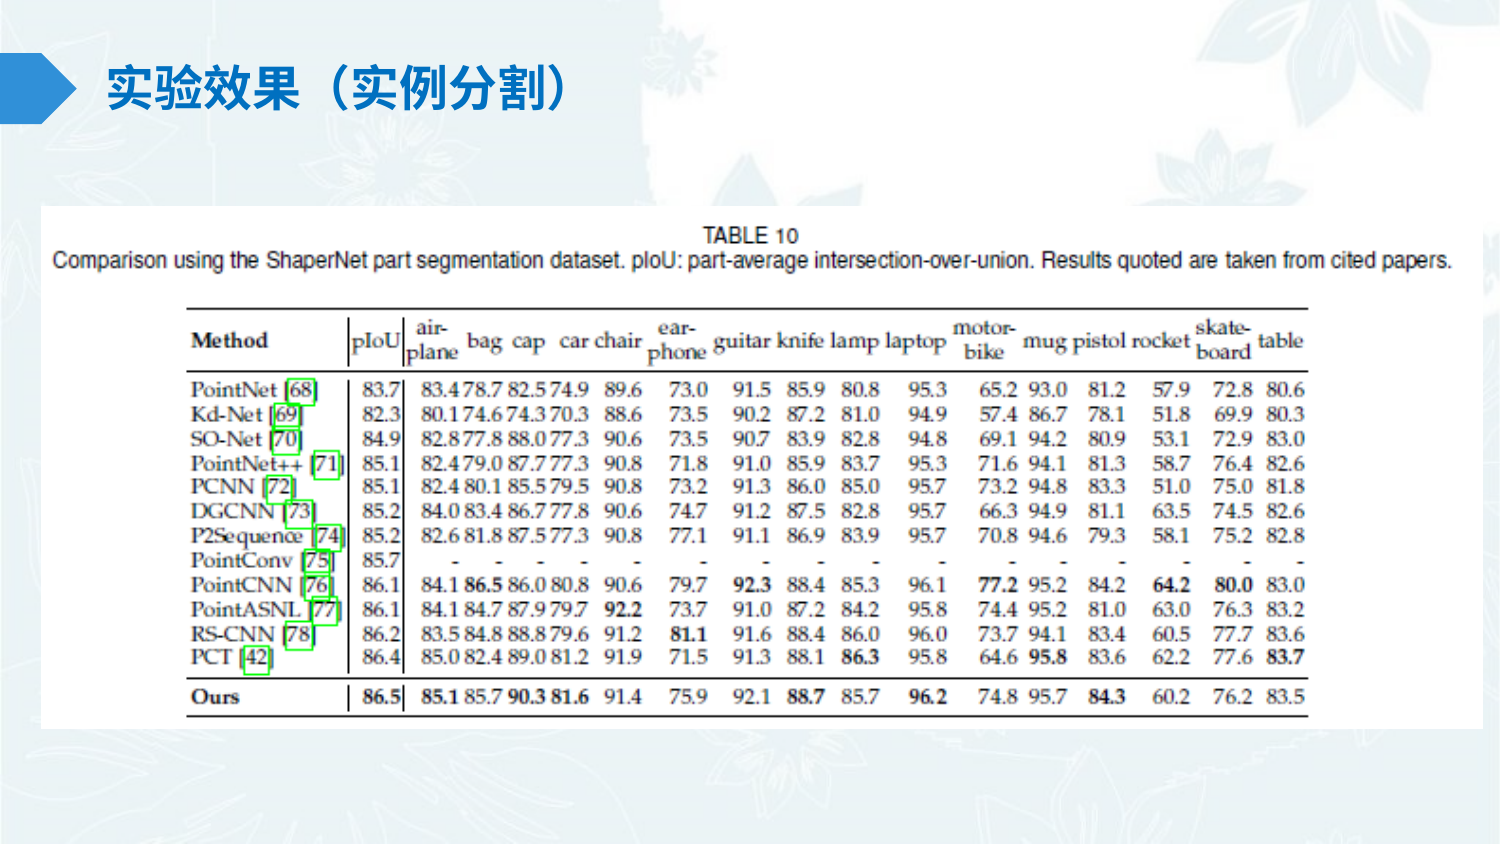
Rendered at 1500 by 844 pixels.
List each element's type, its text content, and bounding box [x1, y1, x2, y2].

picture [41, 205, 1483, 730]
title 实验效果（实例分割） [90, 49, 1441, 124]
